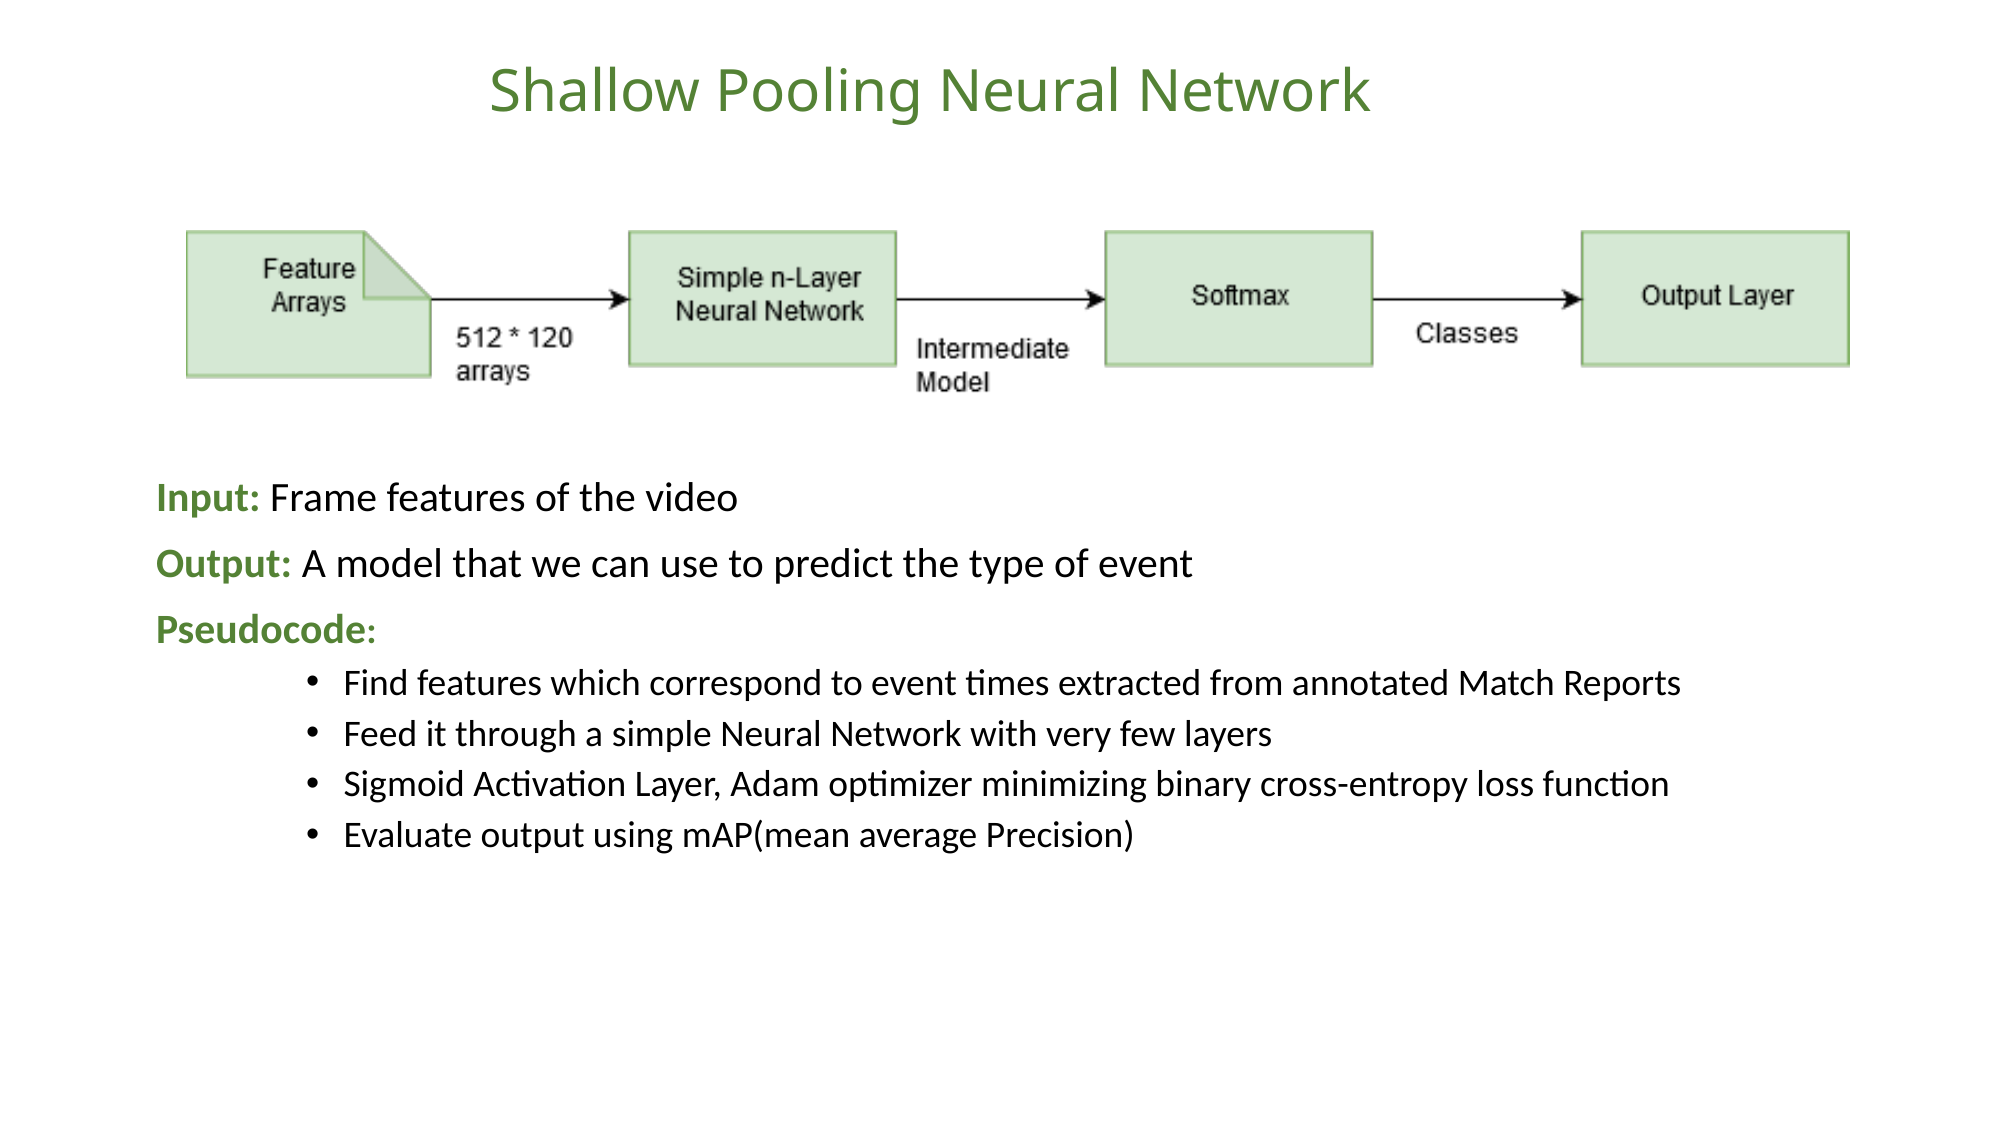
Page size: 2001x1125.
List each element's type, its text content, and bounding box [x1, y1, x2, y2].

picture [185, 230, 1850, 430]
title Shallow Pooling Neural Network [67, 47, 1793, 139]
text_box Input: Frame features of the video Output: A model that we can use to predict the type of event Pseudocode: Find features which correspond to event times extracted from annotated Match Reports Feed it through a simple Neural Network with very few layers Sigmoid Activation Layer, Adam optimizer minimizing binary cross-entropy loss function Evaluate output using mAP(mean average Precision) [141, 468, 2000, 992]
